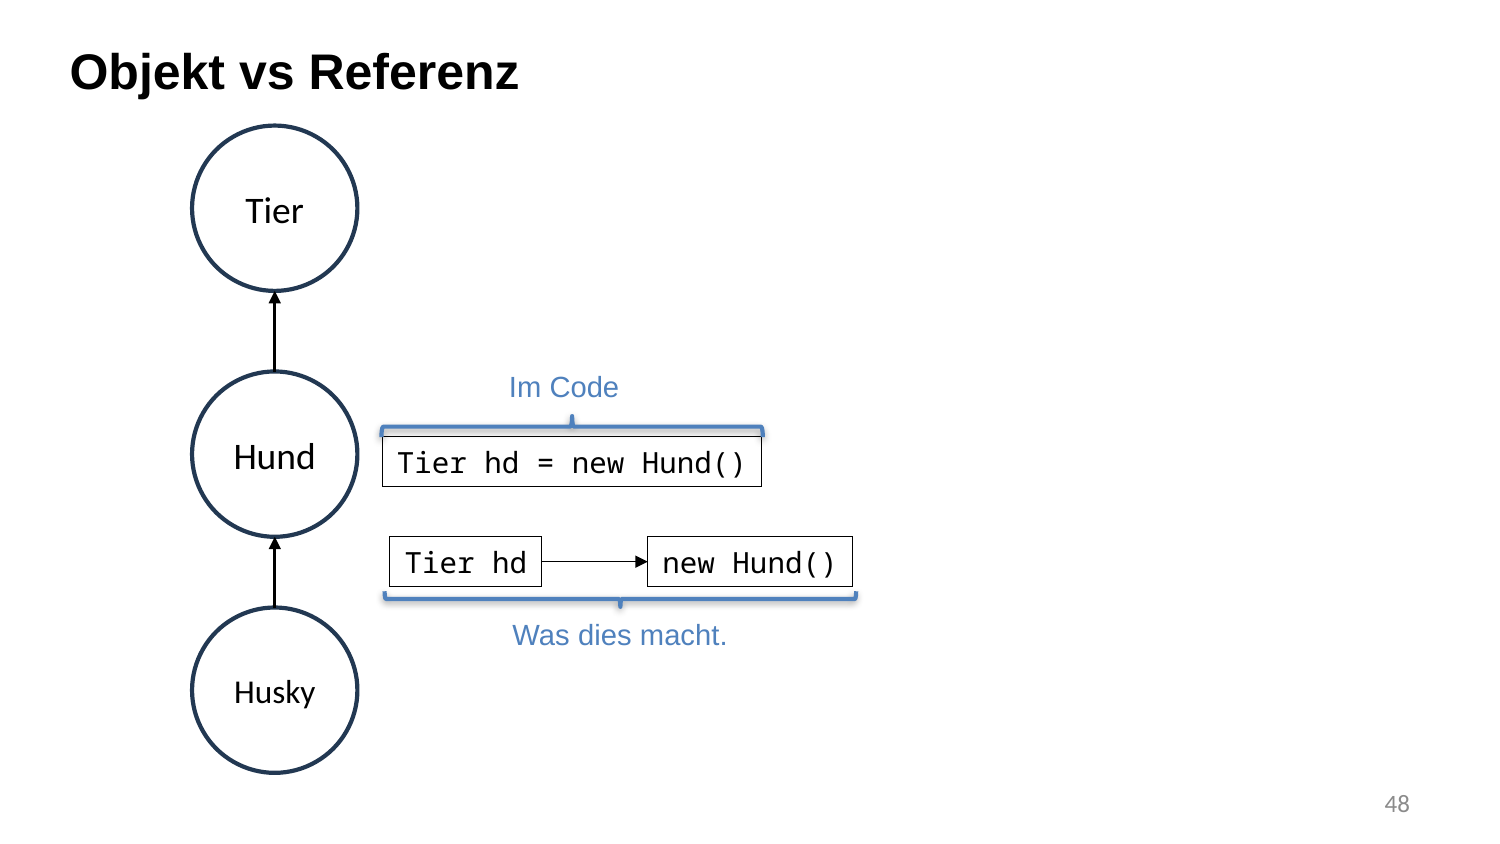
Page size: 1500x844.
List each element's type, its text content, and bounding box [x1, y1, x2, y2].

slide_number 48 [1074, 782, 1425, 827]
text_box Tier hd = new Hund() [382, 445, 762, 487]
text_box Hund [189, 369, 360, 539]
text_box [379, 414, 765, 438]
text_box Was dies macht. [497, 608, 744, 659]
text_box new Hund() [647, 536, 853, 587]
text_box Im Code [494, 361, 635, 411]
text_box Tier [189, 123, 360, 293]
text_box [382, 591, 859, 608]
text_box Objekt vs Referenz [54, 32, 1372, 107]
text_box Tier hd [389, 536, 542, 587]
text_box Husky [189, 605, 360, 775]
